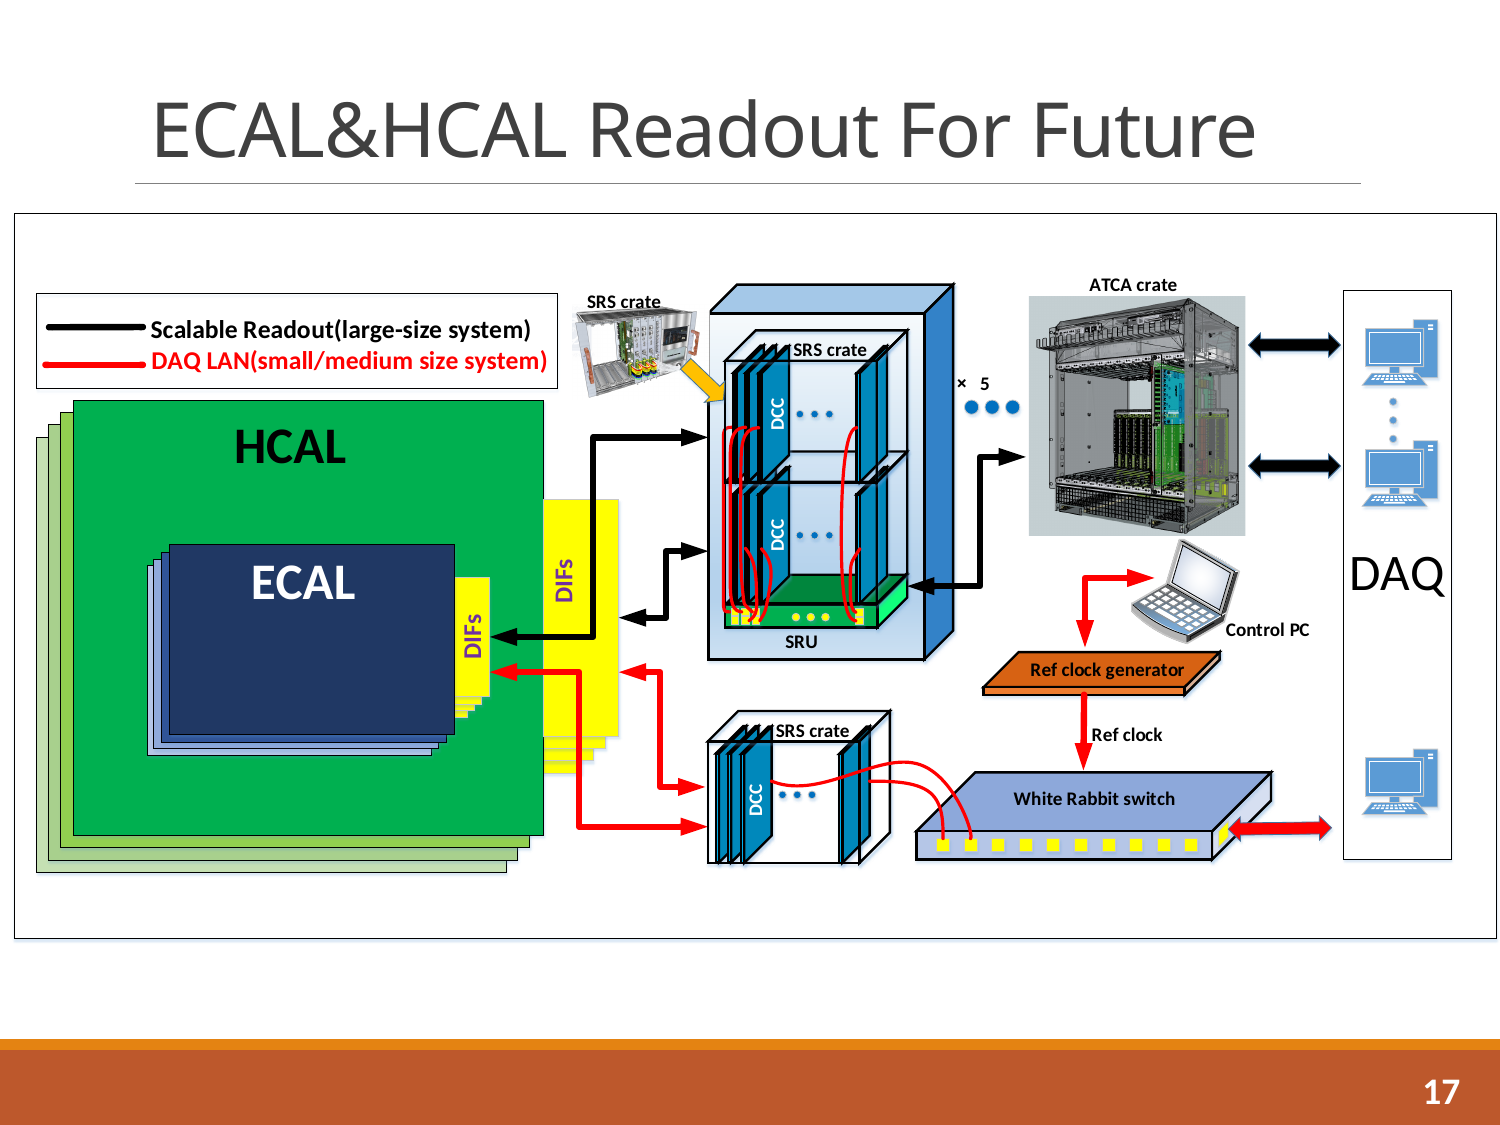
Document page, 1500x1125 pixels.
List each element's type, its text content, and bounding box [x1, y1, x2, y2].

title ECAL&HCAL Readout For Future [135, 47, 1373, 181]
slide_number 17 [1313, 1059, 1476, 1120]
picture [8, 210, 1500, 946]
